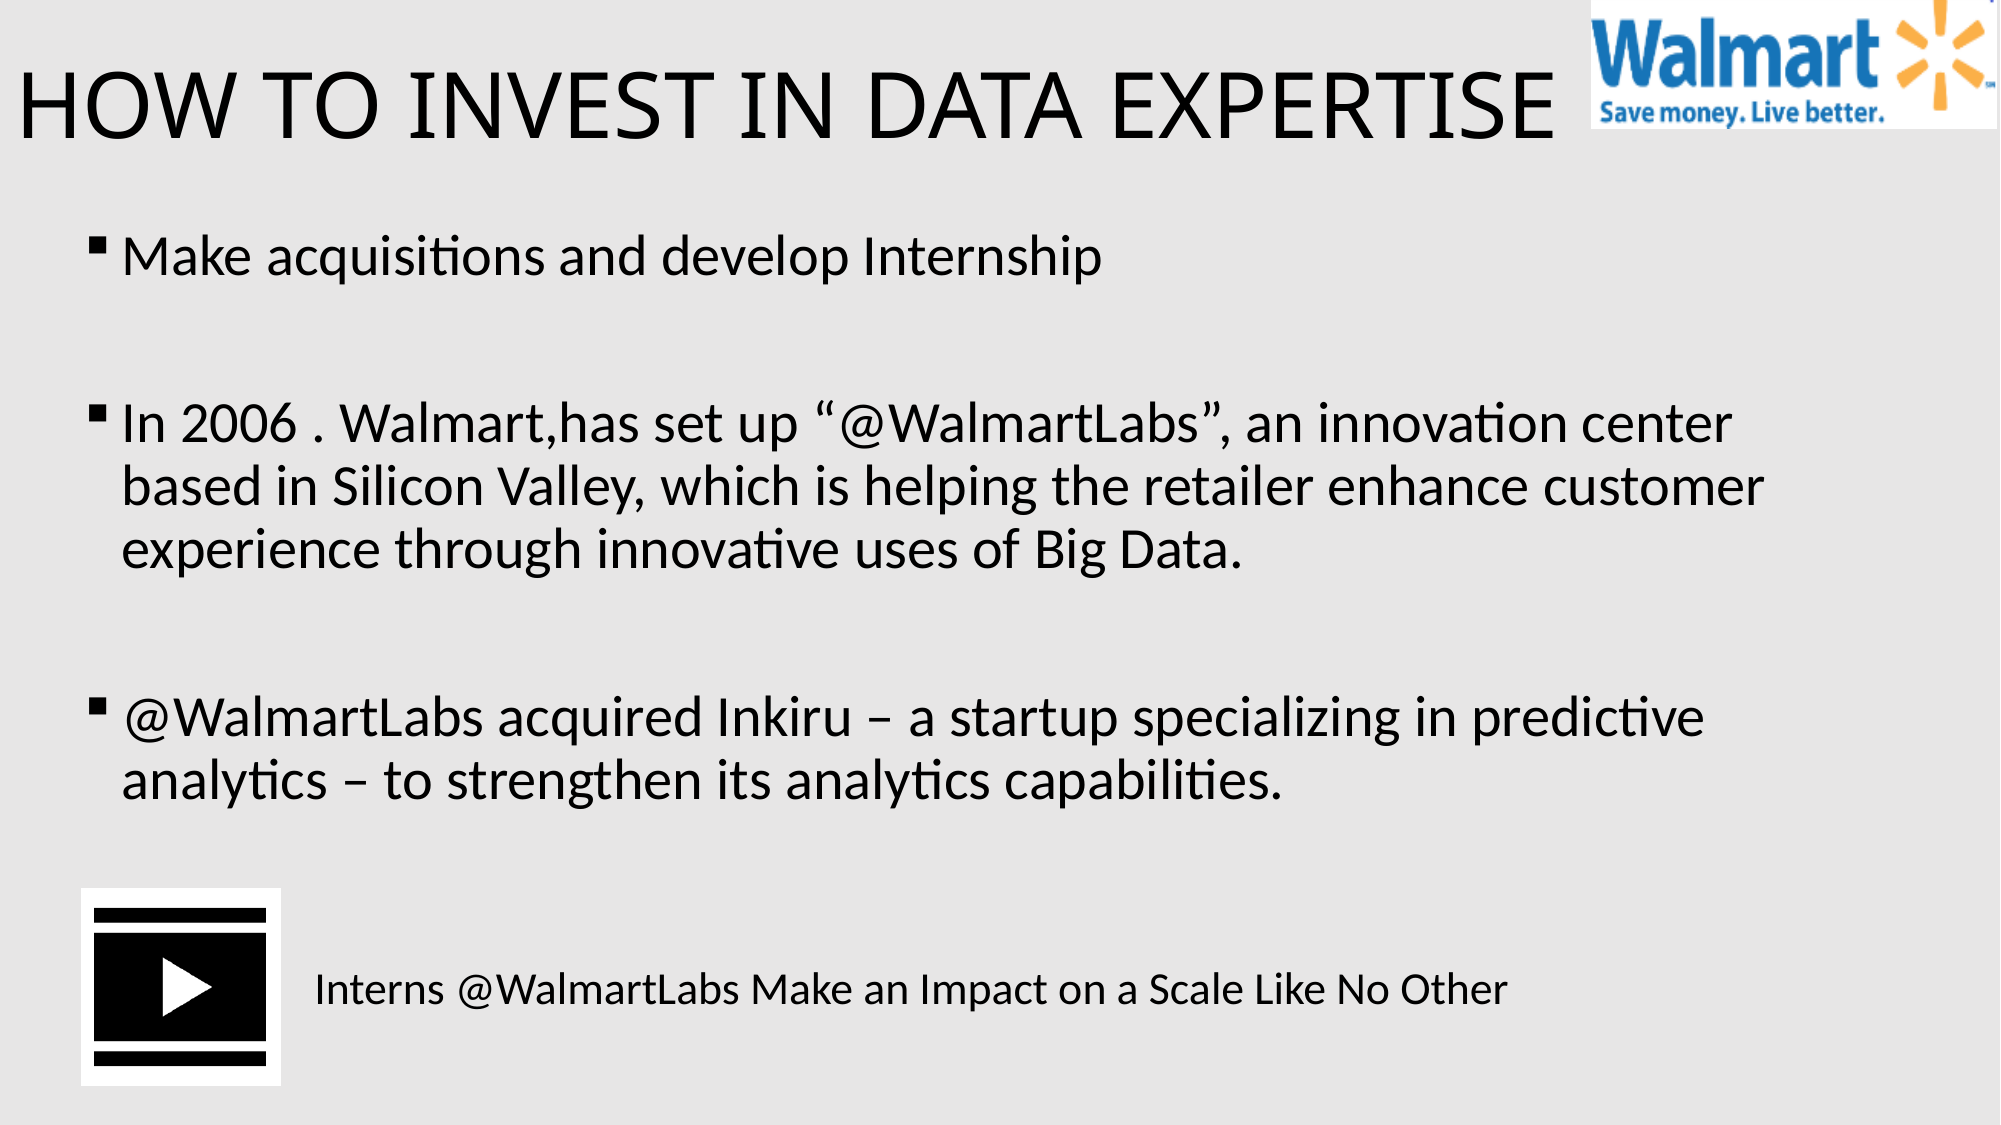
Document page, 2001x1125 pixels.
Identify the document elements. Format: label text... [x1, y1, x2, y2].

text_box Interns @WalmartLabs Make an Impact on a Scale Like No Other [299, 951, 1525, 1022]
picture [81, 888, 281, 1086]
list Make acquisitions and develop Internship In 2006 . Walmart,has set up “@WalmartLabs”, an innovation center based in Silicon Valley, which is helping the retailer enhance customer experience through innovative uses of Big Data. @WalmartLabs acquired Inkiru – a startup specializing in predictive analytics – to strengthen its analytics capabilities. [69, 217, 1795, 932]
picture [1591, 0, 1997, 130]
title HOW TO INVEST IN DATA EXPERTISE [0, 0, 1725, 218]
